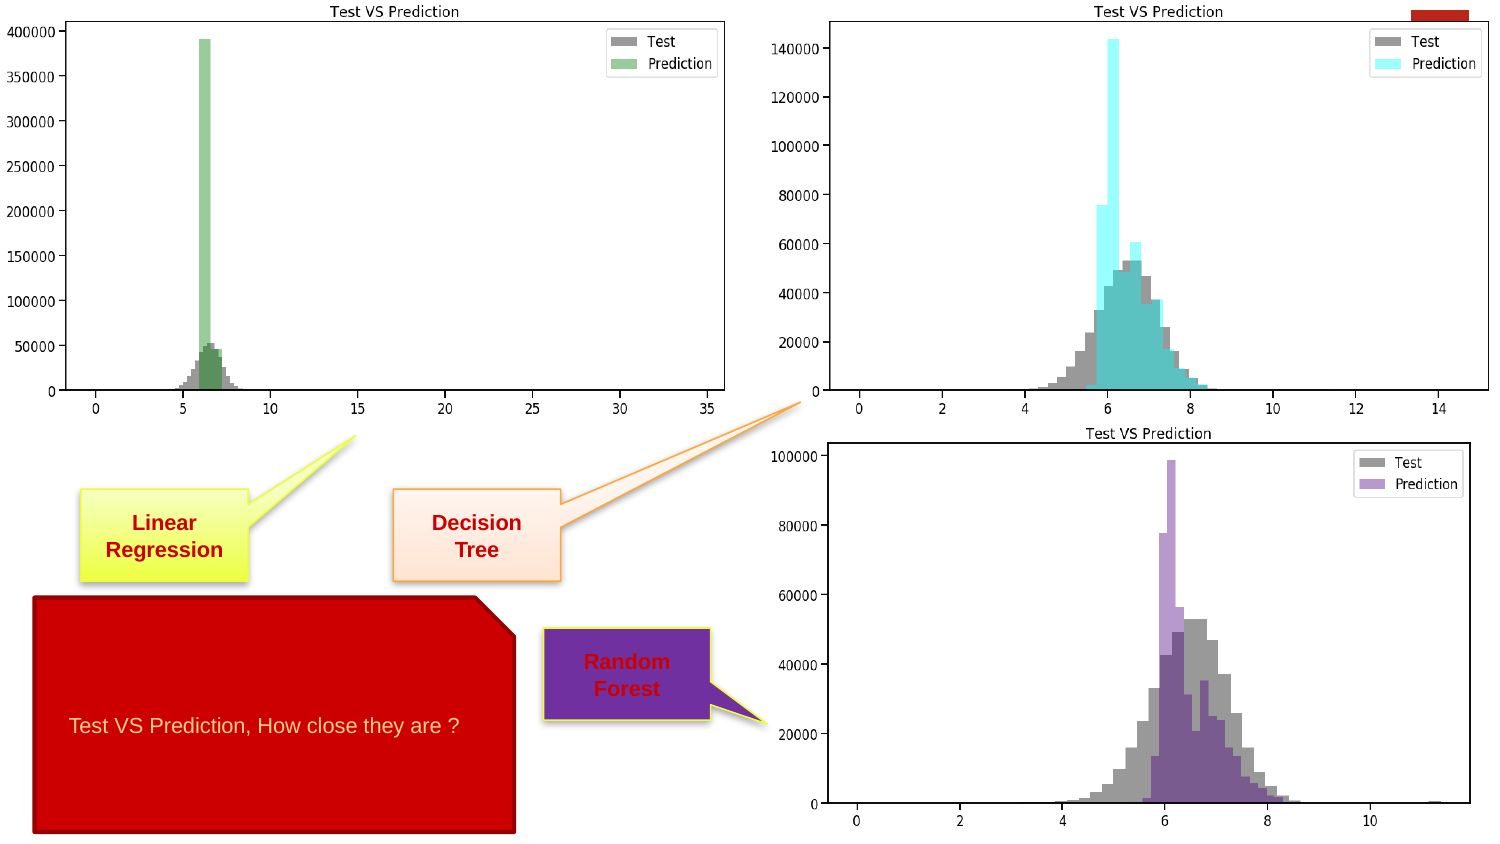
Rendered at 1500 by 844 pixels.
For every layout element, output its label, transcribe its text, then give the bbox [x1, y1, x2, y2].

text_box Decision Tree [392, 419, 759, 582]
text_box Linear Regression [80, 435, 357, 582]
picture [0, 0, 736, 423]
text_box Random Forest [542, 627, 759, 723]
picture [764, 0, 1500, 835]
text_box Test VS Prediction, How close they are ? [32, 595, 517, 835]
